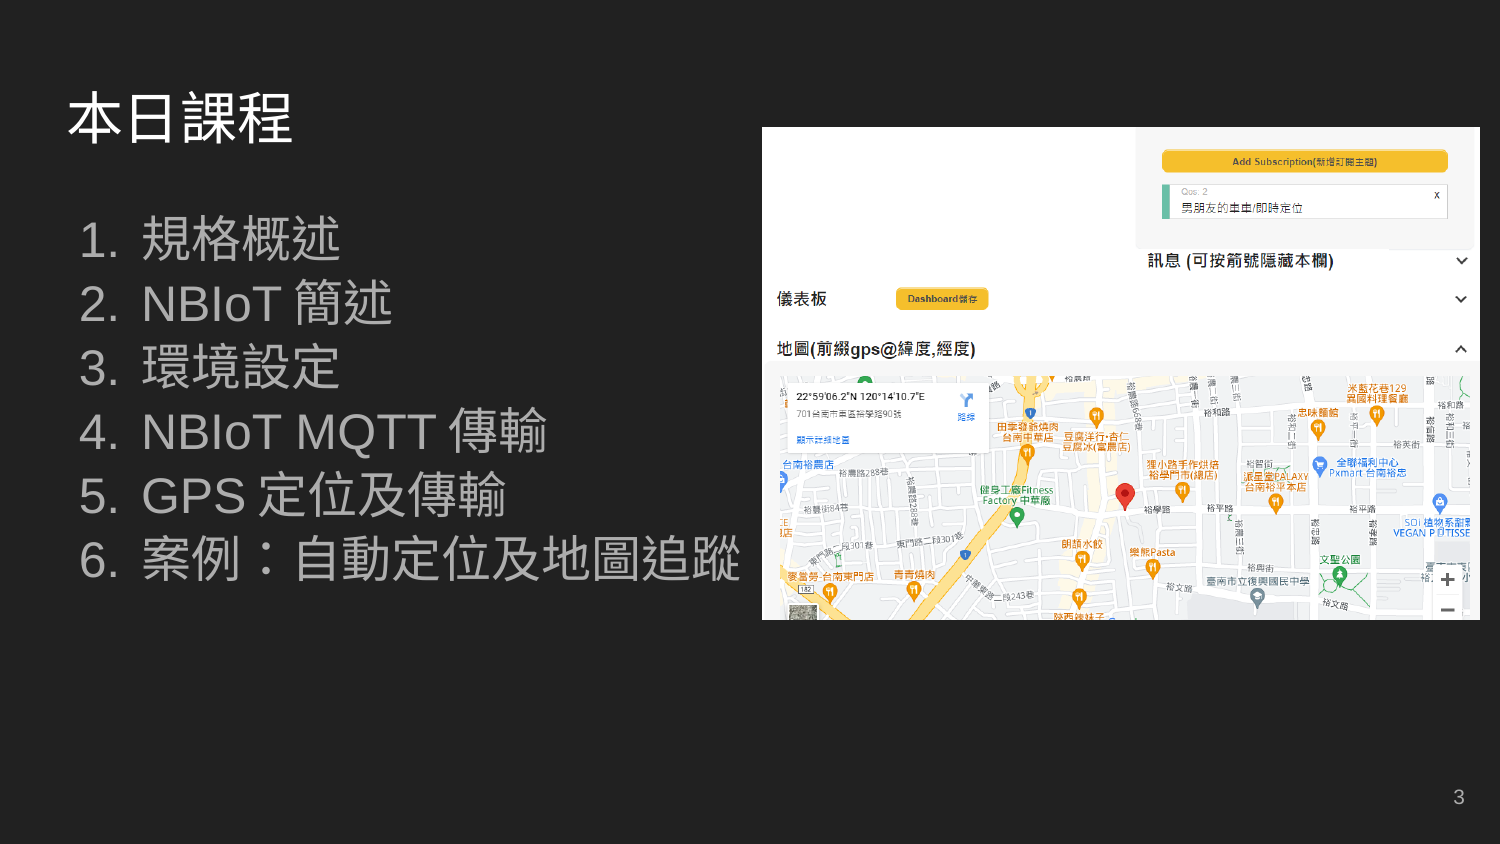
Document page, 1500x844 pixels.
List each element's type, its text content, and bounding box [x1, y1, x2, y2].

picture [762, 126, 1481, 621]
title 本日課程 [51, 72, 1449, 167]
list 規格概述 NBIoT簡述 環境設定 NBIoT MQTT傳輸 GPS定位及傳輸 案例：自動定位及地圖追蹤 [51, 189, 1449, 750]
slide_number ‹#› [1389, 764, 1480, 830]
